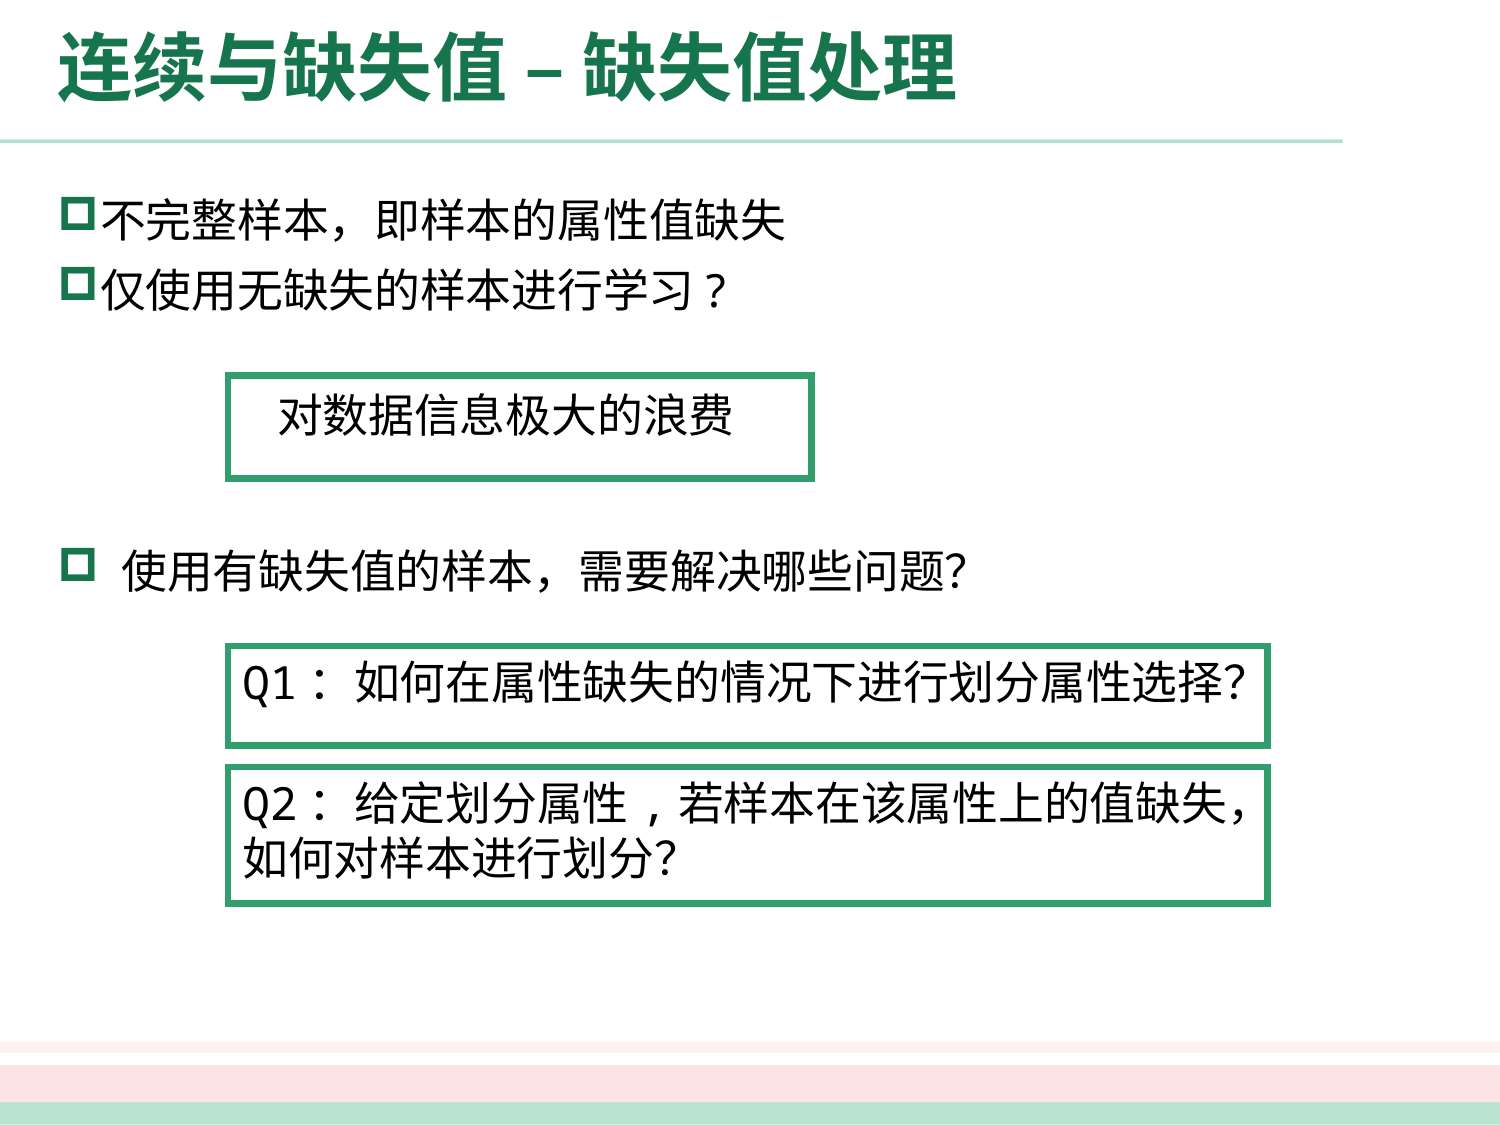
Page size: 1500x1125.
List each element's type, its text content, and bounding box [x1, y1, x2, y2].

list 不完整样本，即样本的属性值缺失 仅使用无缺失的样本进行学习? 使用有缺失值的样本，需要解决哪些问题？ [42, 190, 1457, 999]
text_box Q1：如何在属性缺失的情况下进行划分属性选择？ [227, 645, 1269, 747]
text_box Q2：给定划分属性,若样本在该属性上的值缺失，如何对样本进行划分？ [227, 766, 1269, 905]
title 连续与缺失值 – 缺失值处理 [42, 7, 1337, 135]
picture [0, 0, 1500, 1125]
text_box 对数据信息极大的浪费 [227, 374, 812, 480]
